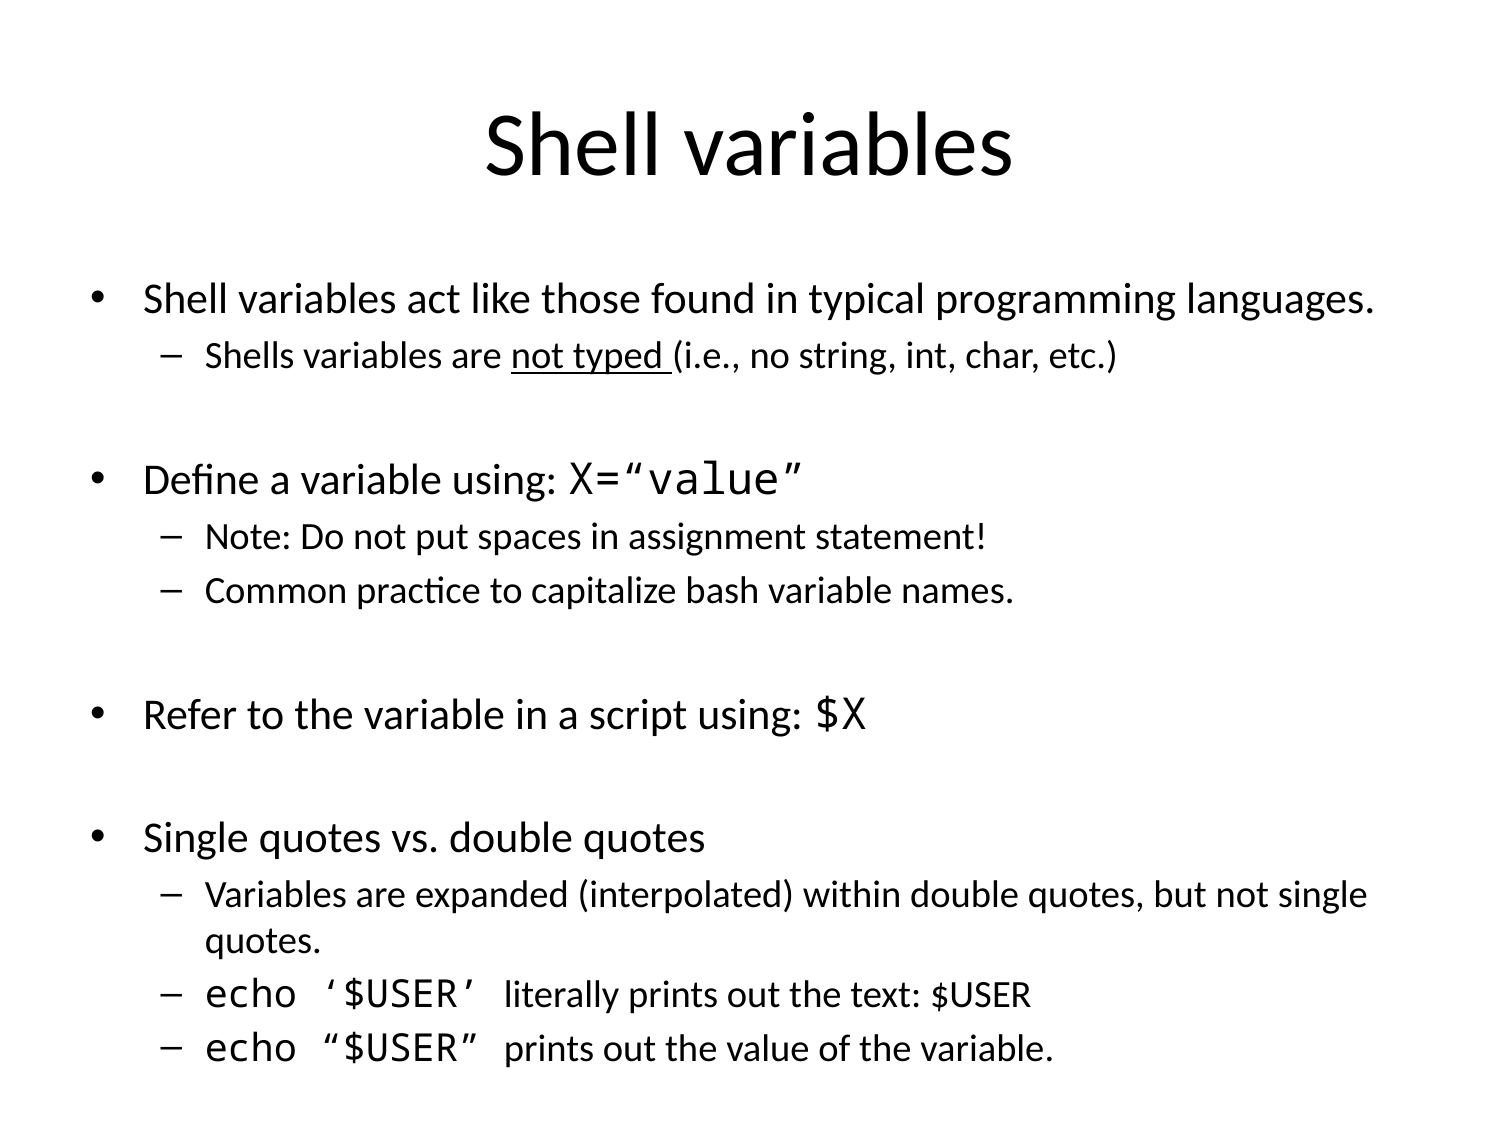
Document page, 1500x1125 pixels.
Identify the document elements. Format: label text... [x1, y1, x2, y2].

title Shell variables [75, 45, 1425, 233]
list Shell variables act like those found in typical programming languages. Shells variables are not typed (i.e., no string, int, char, etc.) Define a variable using: X=“value” Note: Do not put spaces in assignment statement! Common practice to capitalize bash variable names. Refer to the variable in a script using: $X Single quotes vs. double quotes Variables are expanded (interpolated) within double quotes, but not single quotes. echo ‘$USER’ literally prints out the text: $USER echo “$USER” prints out the value of the variable. [75, 262, 1425, 1090]
